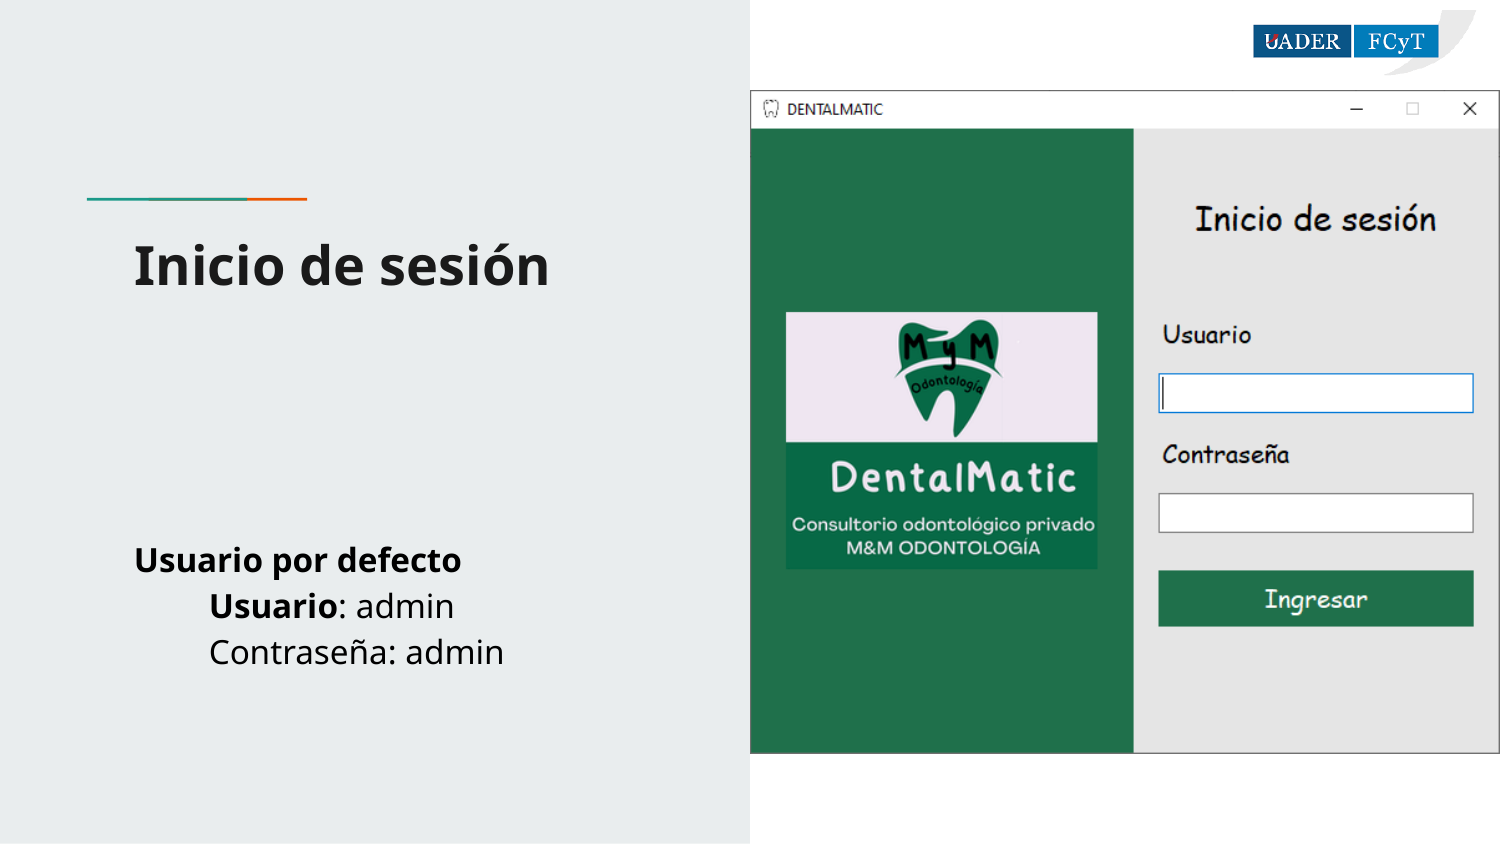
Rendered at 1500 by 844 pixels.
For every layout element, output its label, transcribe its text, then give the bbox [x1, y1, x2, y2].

picture [1249, 10, 1481, 78]
subtitle Usuario por defecto Usuario: admin Contraseña: admin [118, 518, 661, 723]
picture [749, 90, 1500, 754]
title Inicio de sesión [119, 216, 662, 494]
